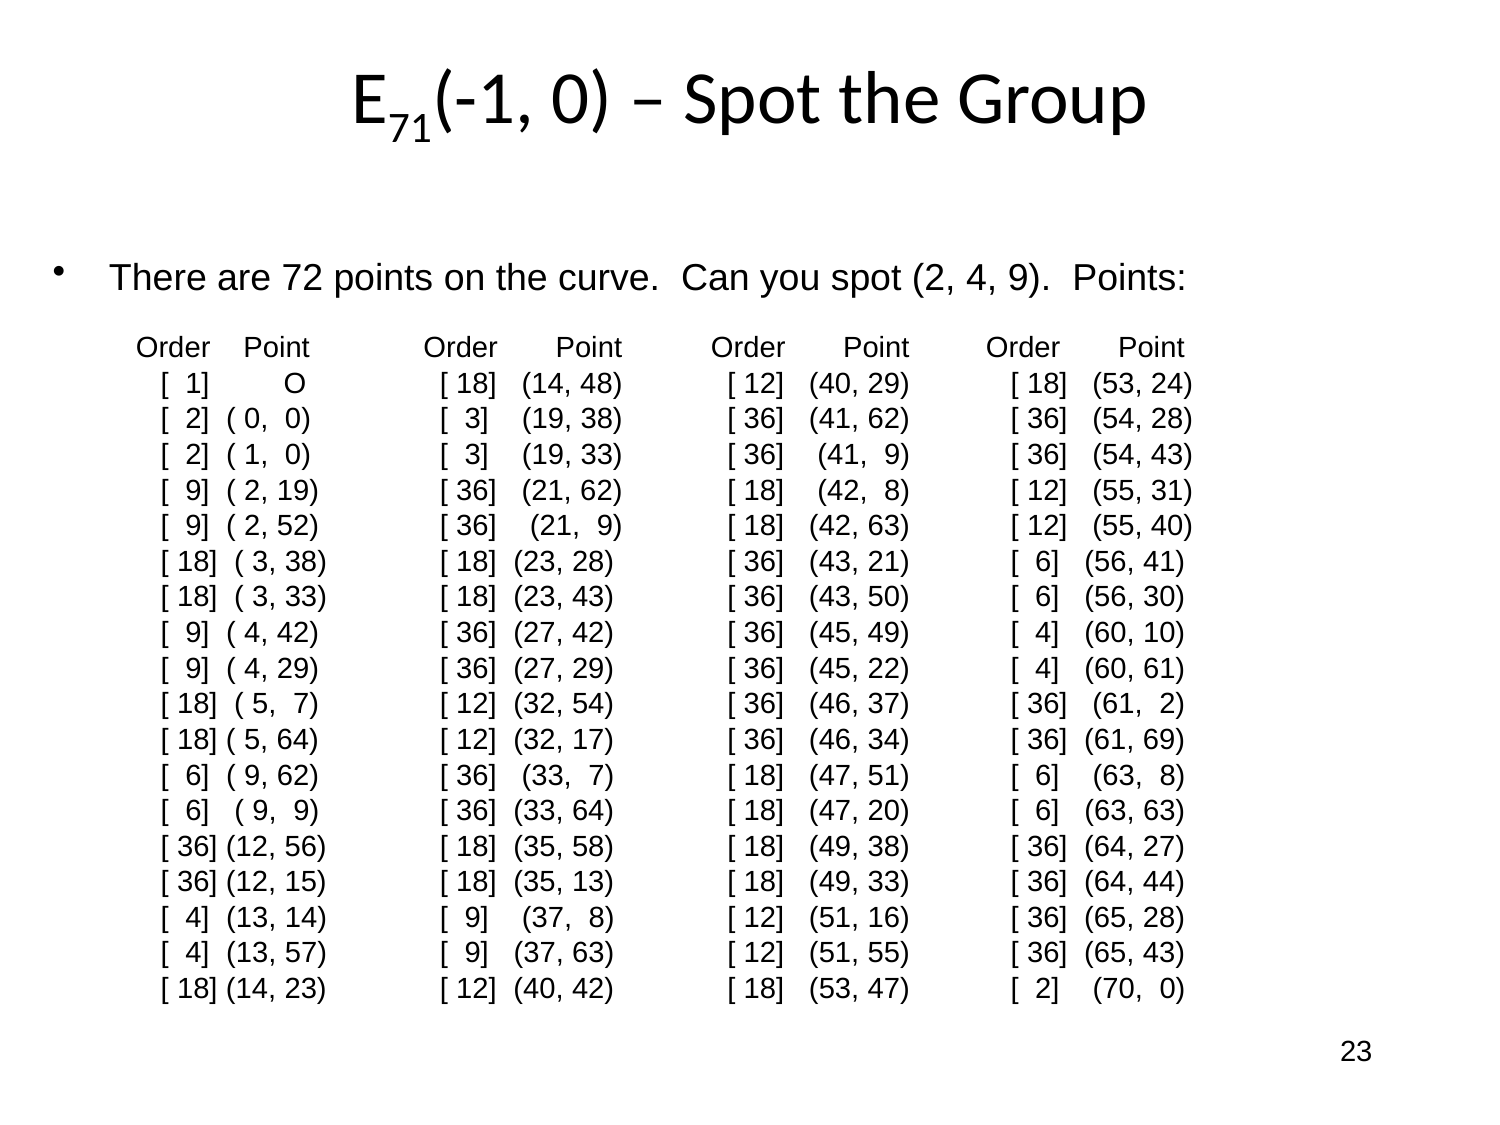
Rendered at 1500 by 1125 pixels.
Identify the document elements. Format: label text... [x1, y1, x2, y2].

text_box Order Point [ 1] O [ 2] ( 0, 0) [ 2] ( 1, 0) [ 9] ( 2, 19) [ 9] ( 2, 52) [ 18] ( 3, 38) [ 18] ( 3, 33) [ 9] ( 4, 42) [ 9] ( 4, 29) [ 18] ( 5, 7) [ 18] ( 5, 64) [ 6] ( 9, 62) [ 6] ( 9, 9) [ 36] (12, 56) [ 36] (12, 15) [ 4] (13, 14) [ 4] (13, 57) [ 18] (14, 23) [112, 324, 388, 1113]
text_box Order Point [ 18] (53, 24) [ 36] (54, 28) [ 36] (54, 43) [ 12] (55, 31) [ 12] (55, 40) [ 6] (56, 41) [ 6] (56, 30) [ 4] (60, 10) [ 4] (60, 61) [ 36] (61, 2) [ 36] (61, 69) [ 6] (63, 8) [ 6] (63, 63) [ 36] (64, 27) [ 36] (64, 44) [ 36] (65, 28) [ 36] (65, 43) [ 2] (70, 0) [962, 324, 1300, 1100]
list There are 72 points on the curve. Can you spot (2, 4, 9). Points: [37, 249, 1463, 363]
text_box Order Point [ 18] (14, 48) [ 3] (19, 38) [ 3] (19, 33) [ 36] (21, 62) [ 36] (21, 9) [ 18] (23, 28) [ 18] (23, 43) [ 36] (27, 42) [ 36] (27, 29) [ 12] (32, 54) [ 12] (32, 17) [ 36] (33, 7) [ 36] (33, 64) [ 18] (35, 58) [ 18] (35, 13) [ 9] (37, 8) [ 9] (37, 63) [ 12] (40, 42) [399, 324, 687, 1100]
slide_number 23 [1074, 1024, 1388, 1101]
text_box Order Point [ 12] (40, 29) [ 36] (41, 62) [ 36] (41, 9) [ 18] (42, 8) [ 18] (42, 63) [ 36] (43, 21) [ 36] (43, 50) [ 36] (45, 49) [ 36] (45, 22) [ 36] (46, 37) [ 36] (46, 34) [ 18] (47, 51) [ 18] (47, 20) [ 18] (49, 38) [ 18] (49, 33) [ 12] (51, 16) [ 12] (51, 55) [ 18] (53, 47) [687, 324, 1025, 1125]
title E71(-1, 0) – Spot the Group [112, 49, 1388, 151]
